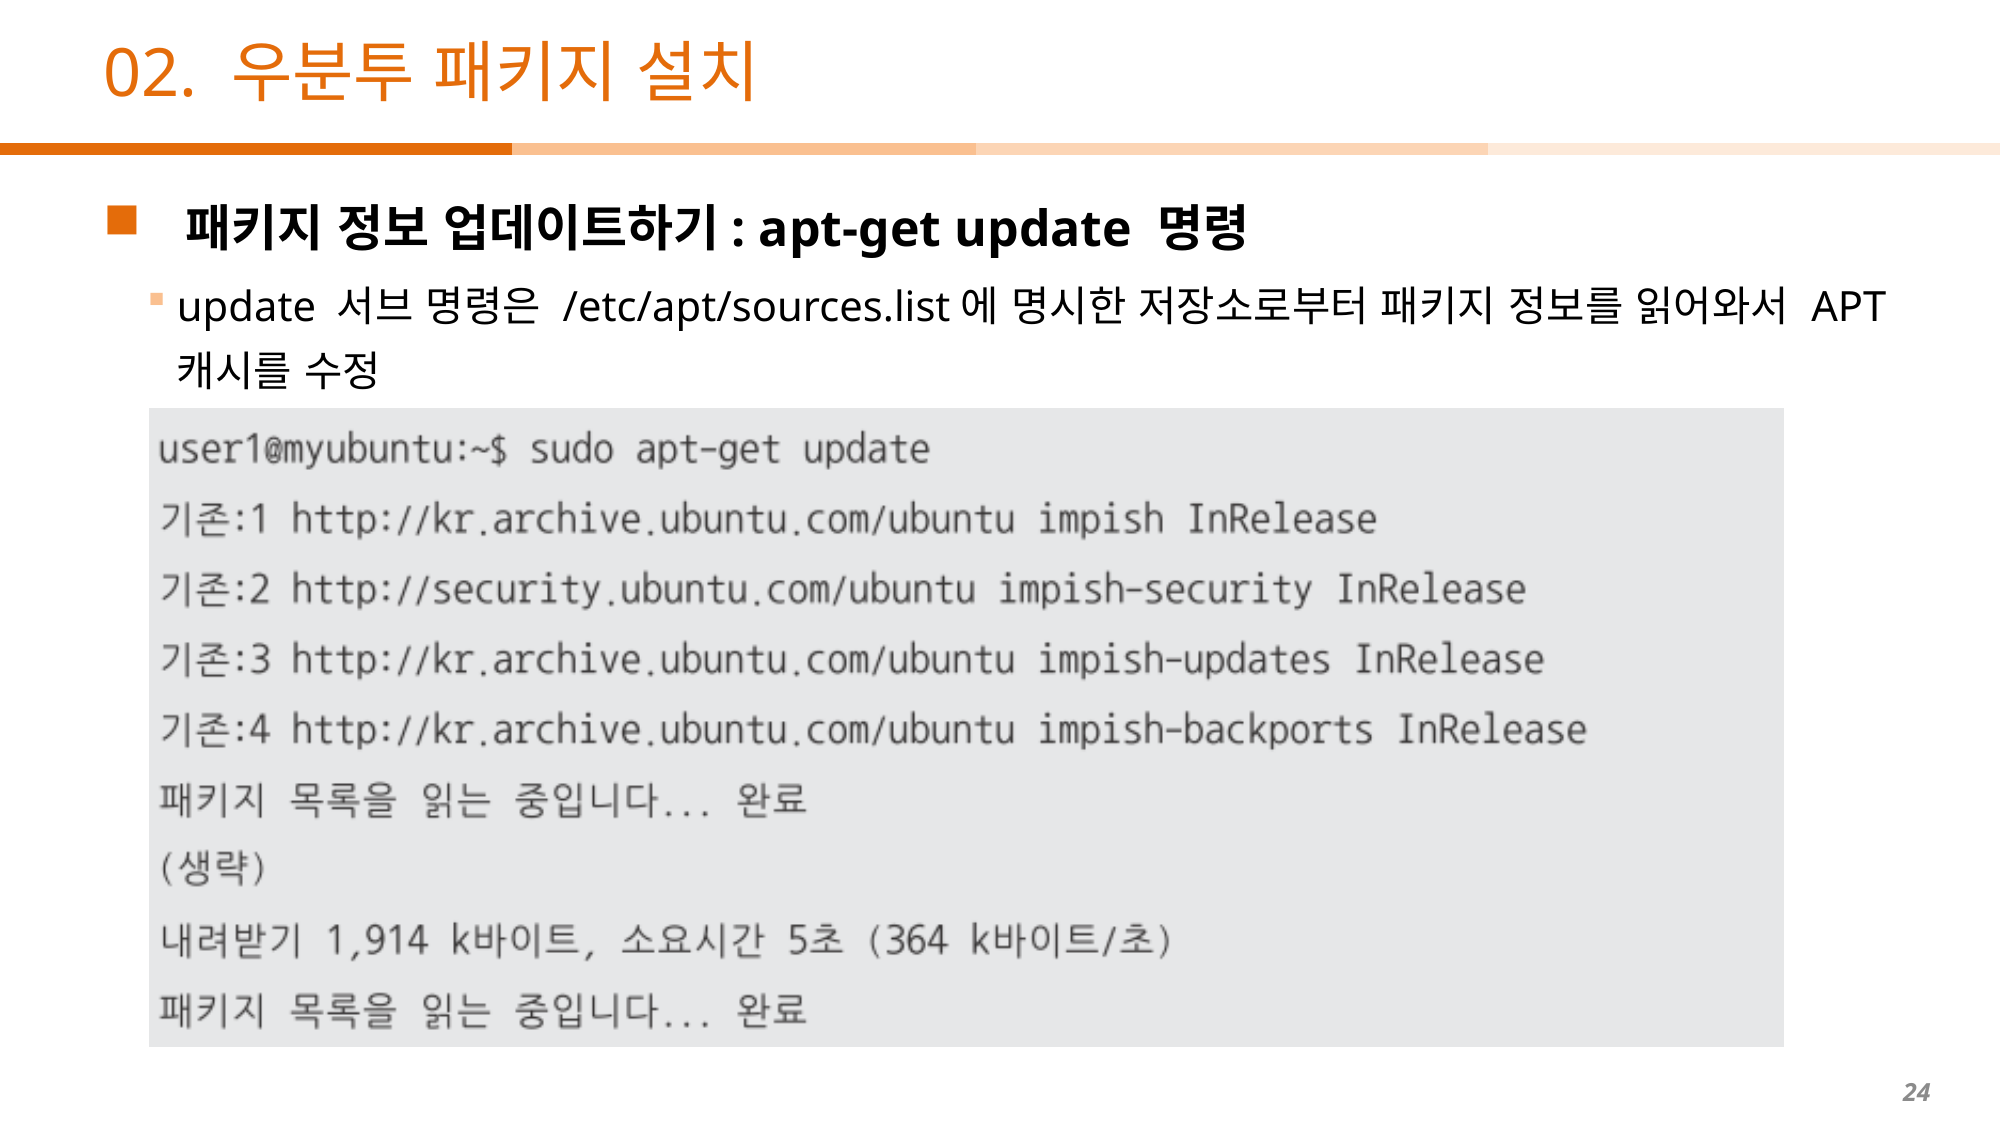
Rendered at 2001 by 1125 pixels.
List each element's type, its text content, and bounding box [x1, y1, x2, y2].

picture [149, 408, 1784, 1048]
list 패키지 정보 업데이트하기: apt-get update 명령 update 서브 명령은 /etc/apt/sources.list에 명시한 저장소로부터 패키지 정보를 읽어와서 APT 캐시를 수정 [88, 176, 1920, 1083]
title 02. 우분투 패키지 설치 [88, 18, 1920, 122]
